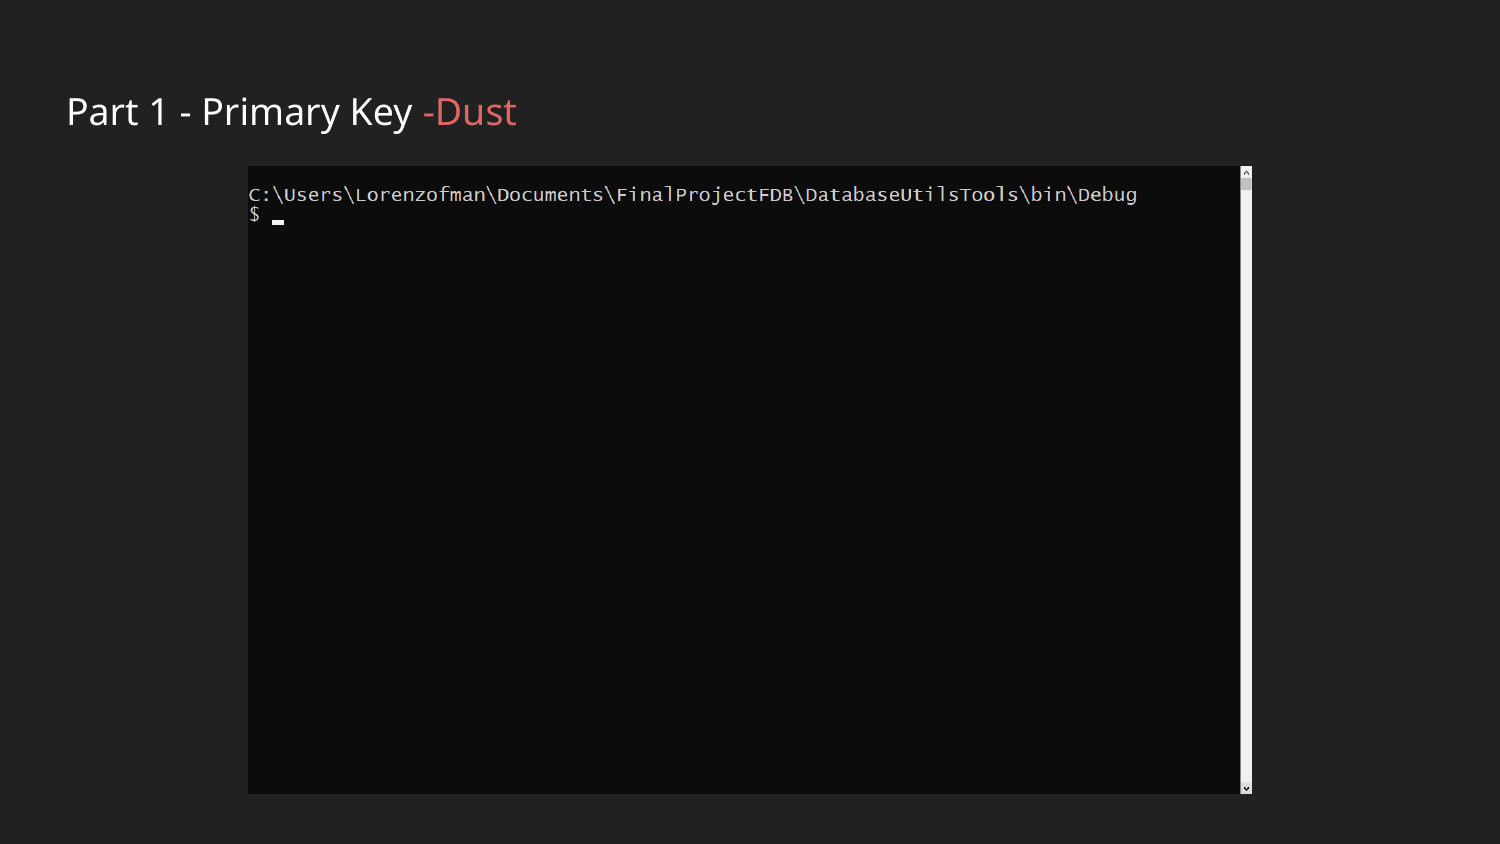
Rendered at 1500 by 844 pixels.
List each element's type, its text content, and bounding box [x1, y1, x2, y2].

picture [248, 166, 1252, 794]
title Part 1 - Primary Key -Dust [51, 72, 1449, 167]
